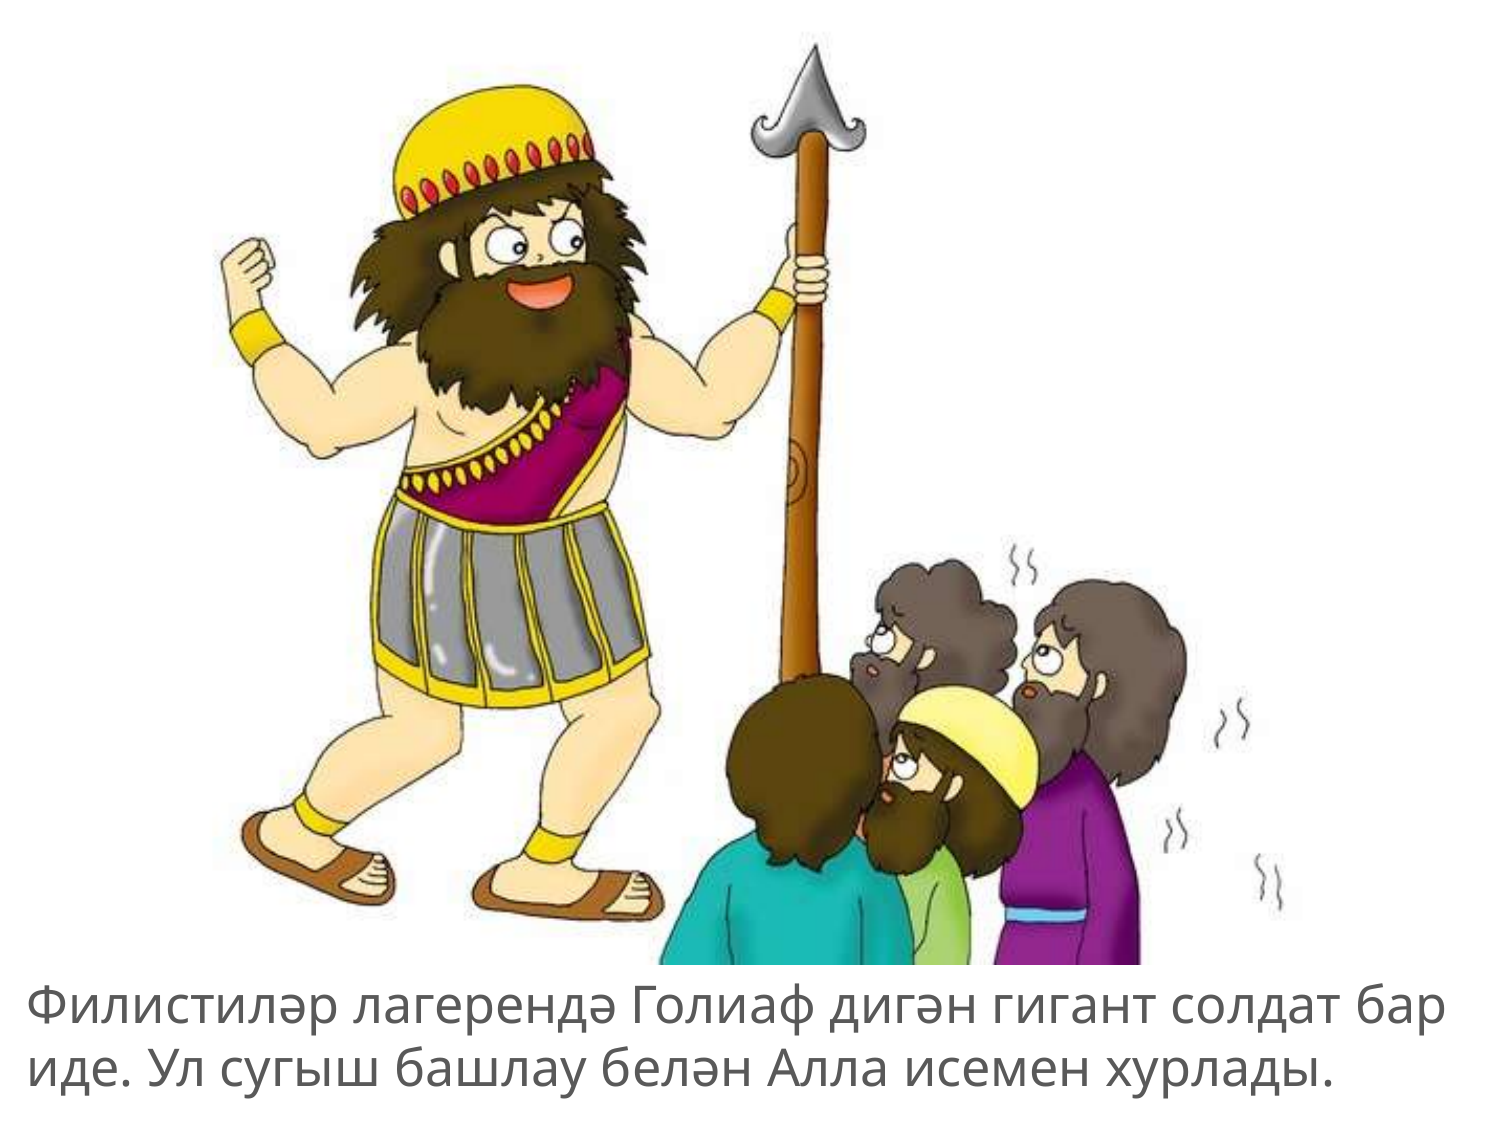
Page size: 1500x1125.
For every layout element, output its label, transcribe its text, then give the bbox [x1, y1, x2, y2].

picture [79, 0, 1442, 965]
text_box Филистиләр лагерендә Голиаф дигән гигант солдат бар иде. Ул сугыш башлау белән Алла исемен хурлады. [11, 964, 1483, 1104]
